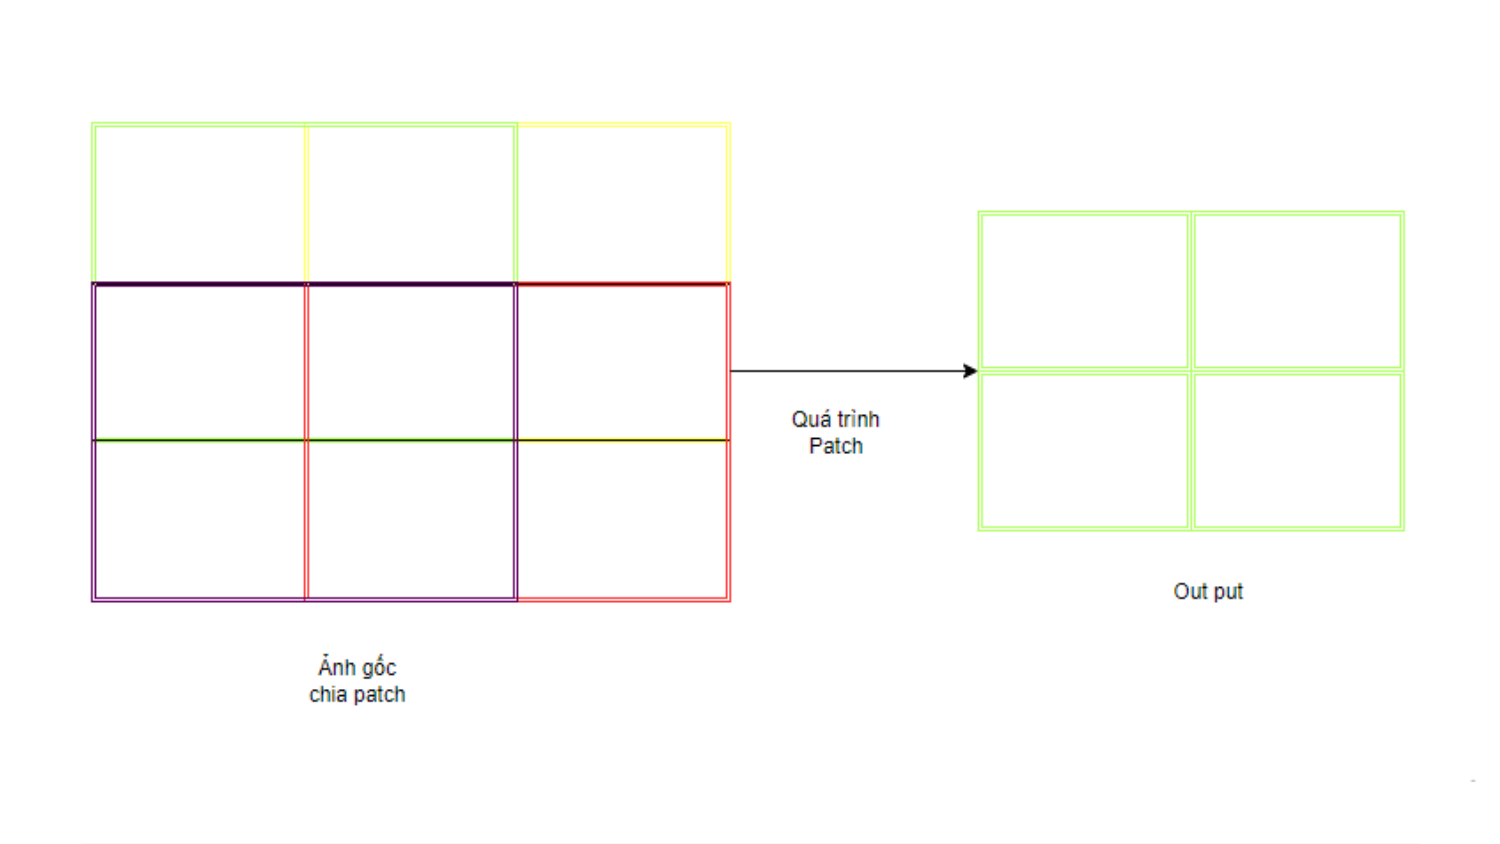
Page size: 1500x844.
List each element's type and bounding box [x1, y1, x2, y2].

picture [24, 61, 1478, 782]
